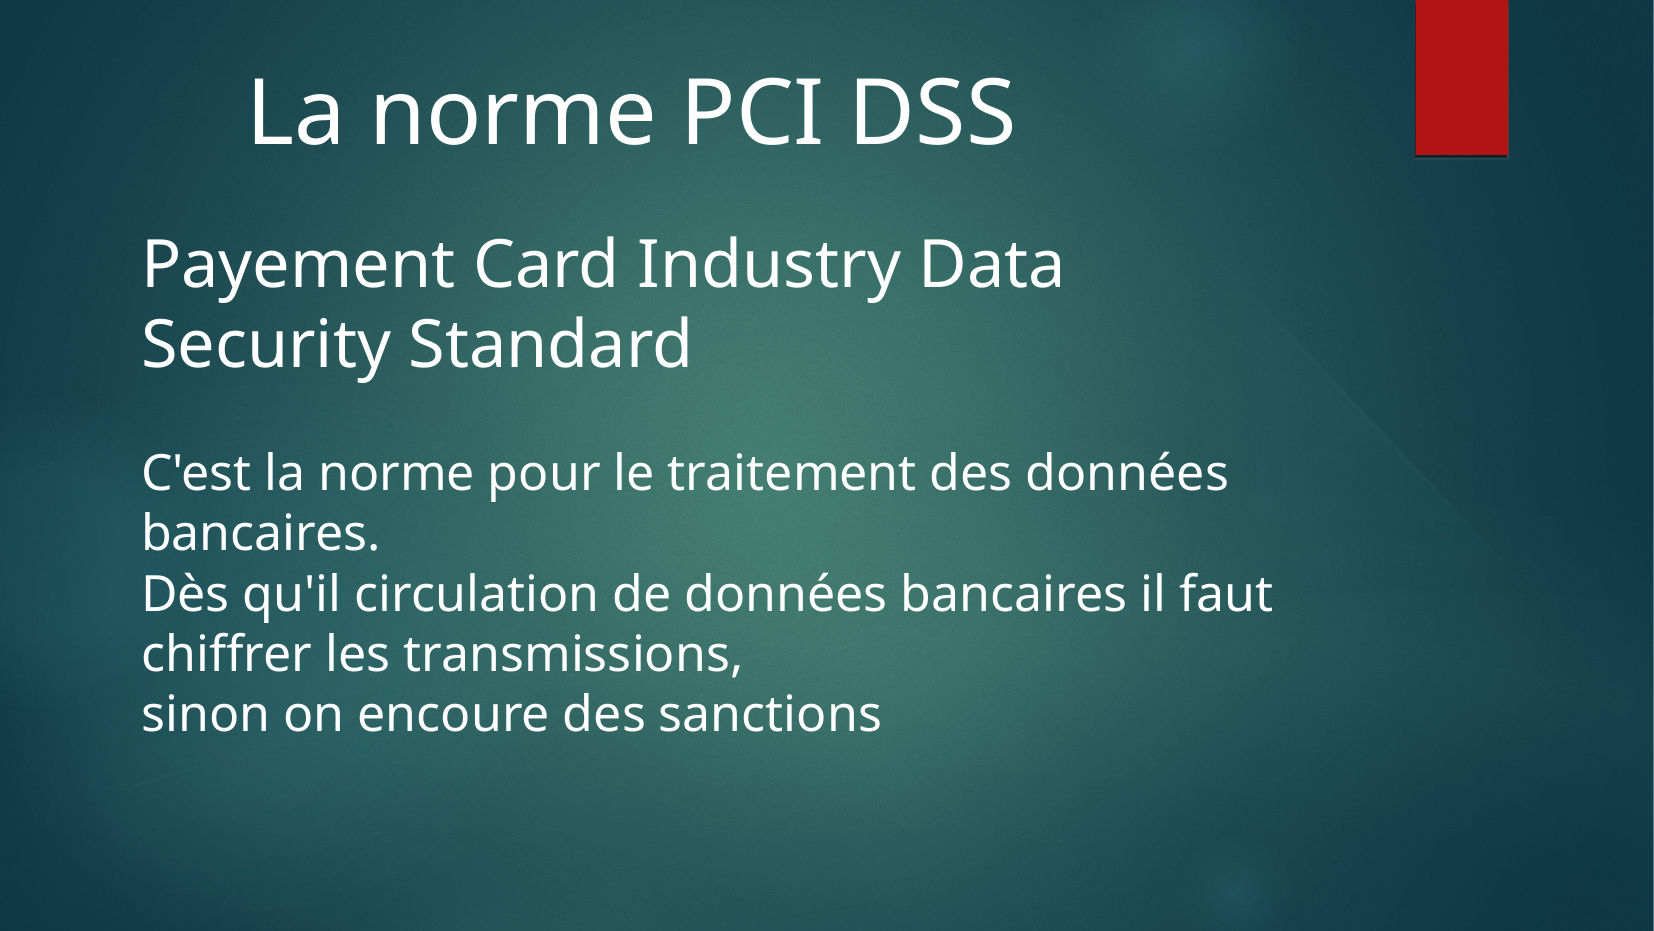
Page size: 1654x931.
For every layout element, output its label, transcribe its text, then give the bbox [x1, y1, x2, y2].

text_box C'est la norme pour le traitement des données bancaires. Dès qu'il circulation de données bancaires il faut chiffrer les transmissions, sinon on encoure des sanctions [126, 433, 1303, 750]
picture [0, 0, 1654, 931]
text_box La norme PCI DSS [231, 45, 1153, 171]
text_box Payement Card Industry Data Security Standard​ [126, 213, 1303, 388]
